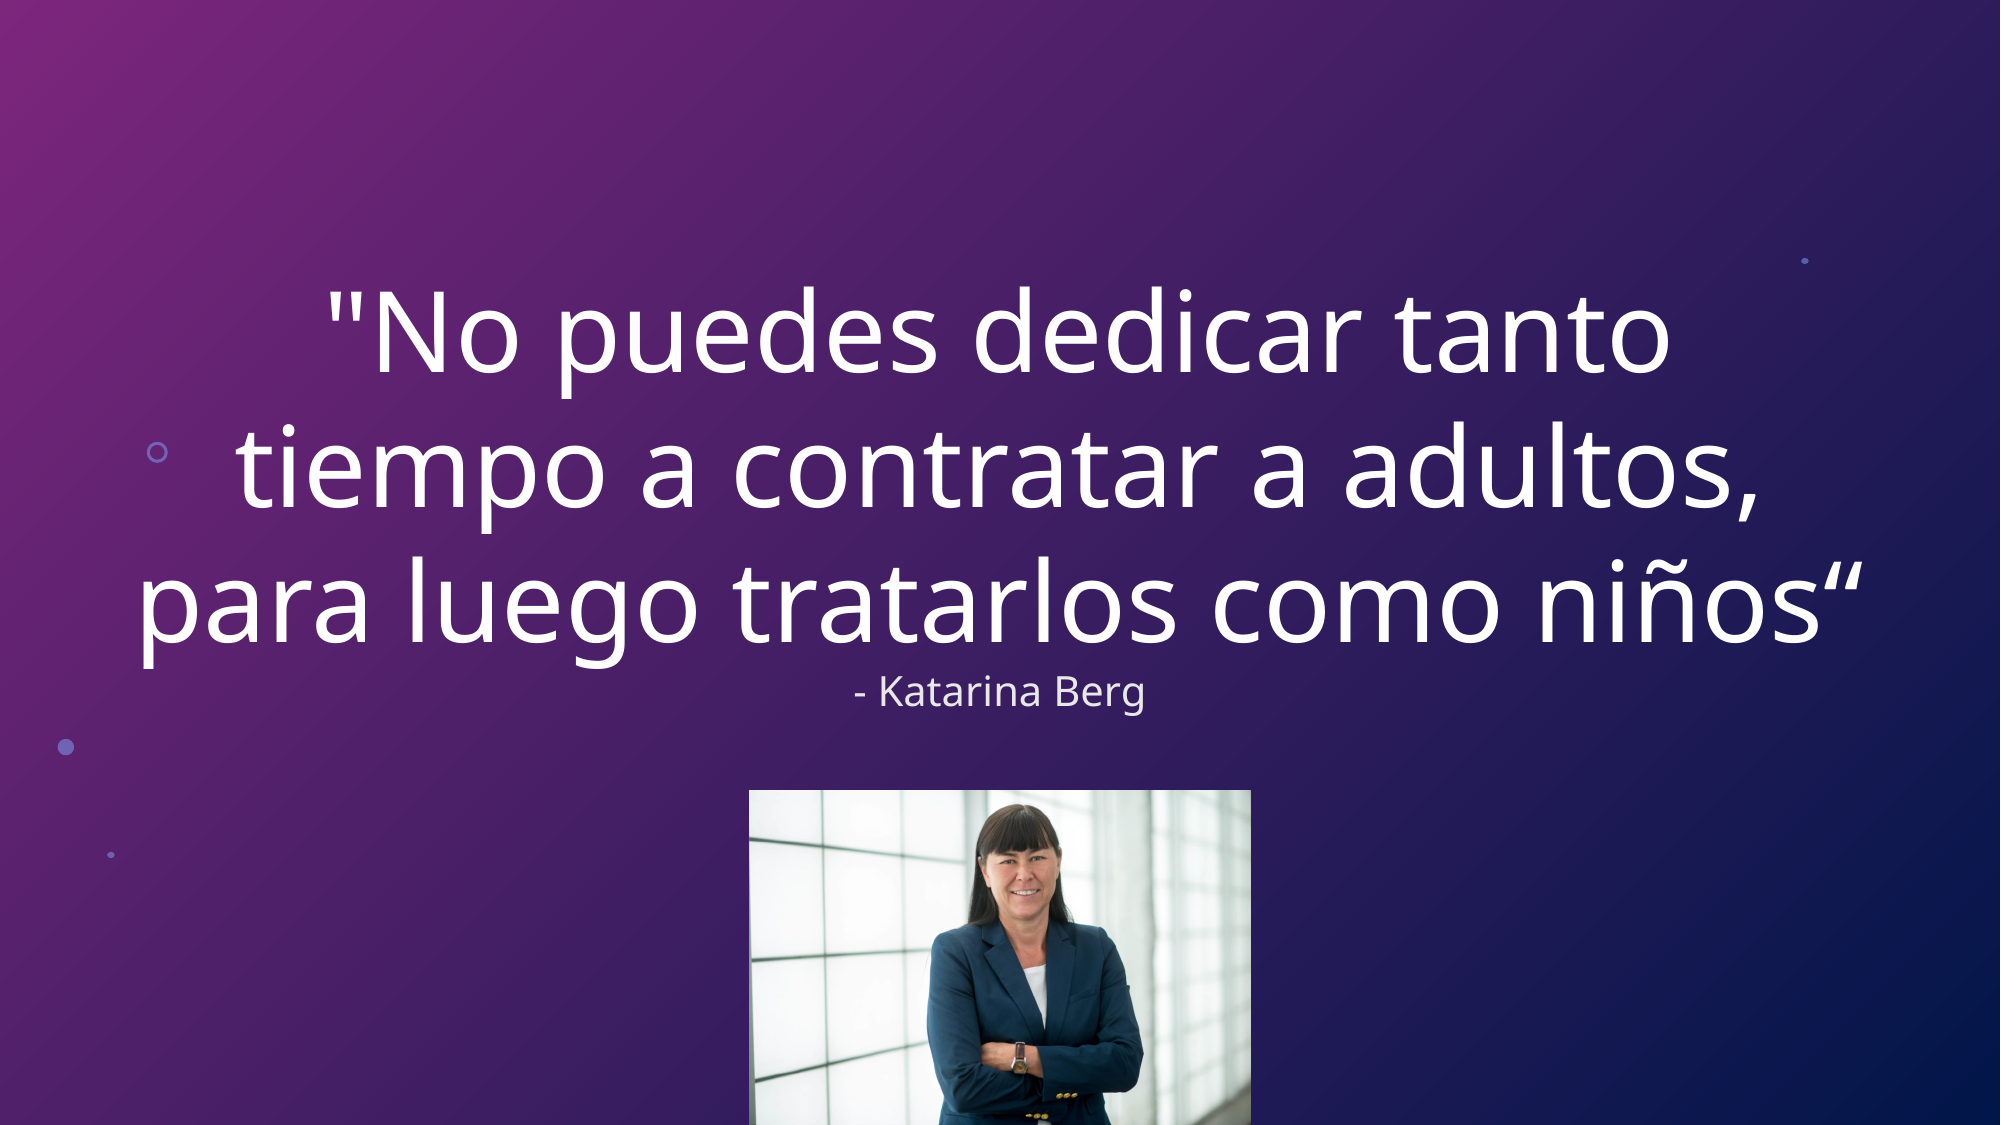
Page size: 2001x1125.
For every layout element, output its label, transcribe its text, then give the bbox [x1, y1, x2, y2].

text_box "No puedes dedicar tanto tiempo a contratar a adultos, para luego tratarlos como niños“ - Katarina Berg [107, 252, 1893, 723]
picture [749, 790, 1251, 1125]
